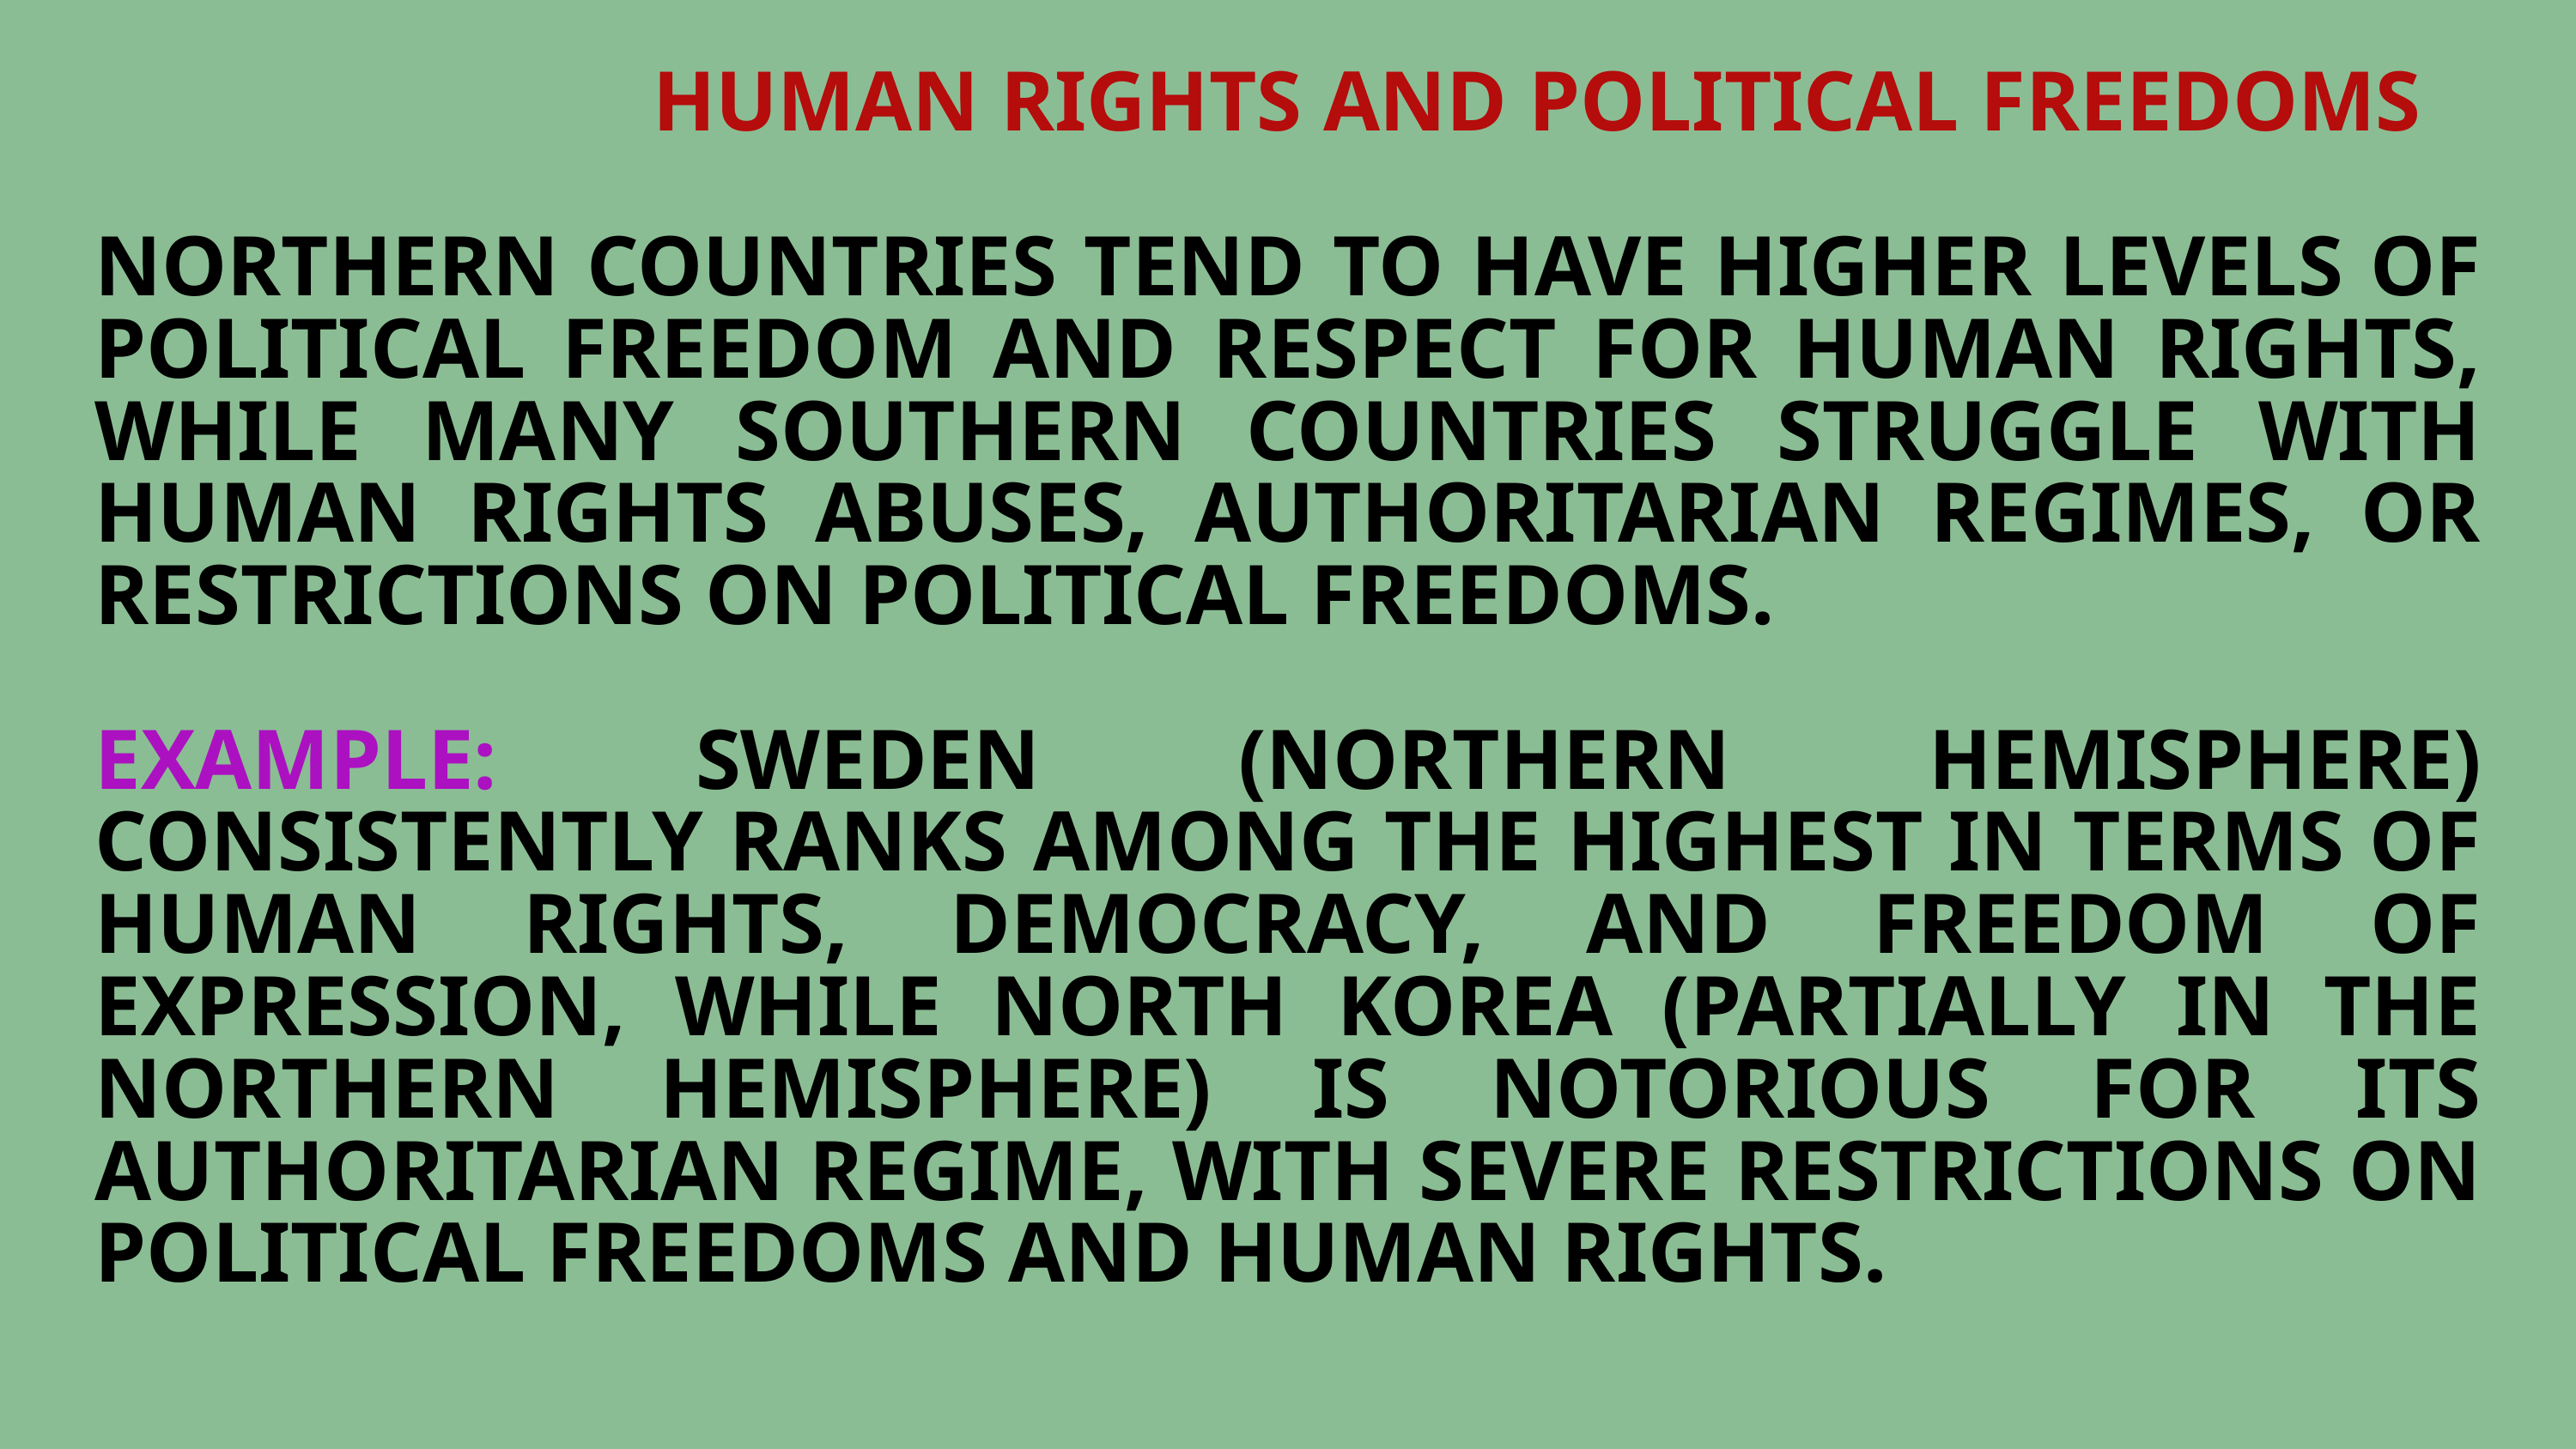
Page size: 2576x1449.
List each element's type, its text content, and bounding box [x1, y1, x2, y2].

text_box HUMAN RIGHTS AND POLITICAL FREEDOMS NORTHERN COUNTRIES TEND TO HAVE HIGHER LEVELS OF POLITICAL FREEDOM AND RESPECT FOR HUMAN RIGHTS, WHILE MANY SOUTHERN COUNTRIES STRUGGLE WITH HUMAN RIGHTS ABUSES, AUTHORITARIAN REGIMES, OR RESTRICTIONS ON POLITICAL FREEDOMS. EXAMPLE: SWEDEN (NORTHERN HEMISPHERE) CONSISTENTLY RANKS AMONG THE HIGHEST IN TERMS OF HUMAN RIGHTS, DEMOCRACY, AND FREEDOM OF EXPRESSION, WHILE NORTH KOREA (PARTIALLY IN THE NORTHERN HEMISPHERE) IS NOTORIOUS FOR ITS AUTHORITARIAN REGIME, WITH SEVERE RESTRICTIONS ON POLITICAL FREEDOMS AND HUMAN RIGHTS. [94, 65, 2482, 1300]
